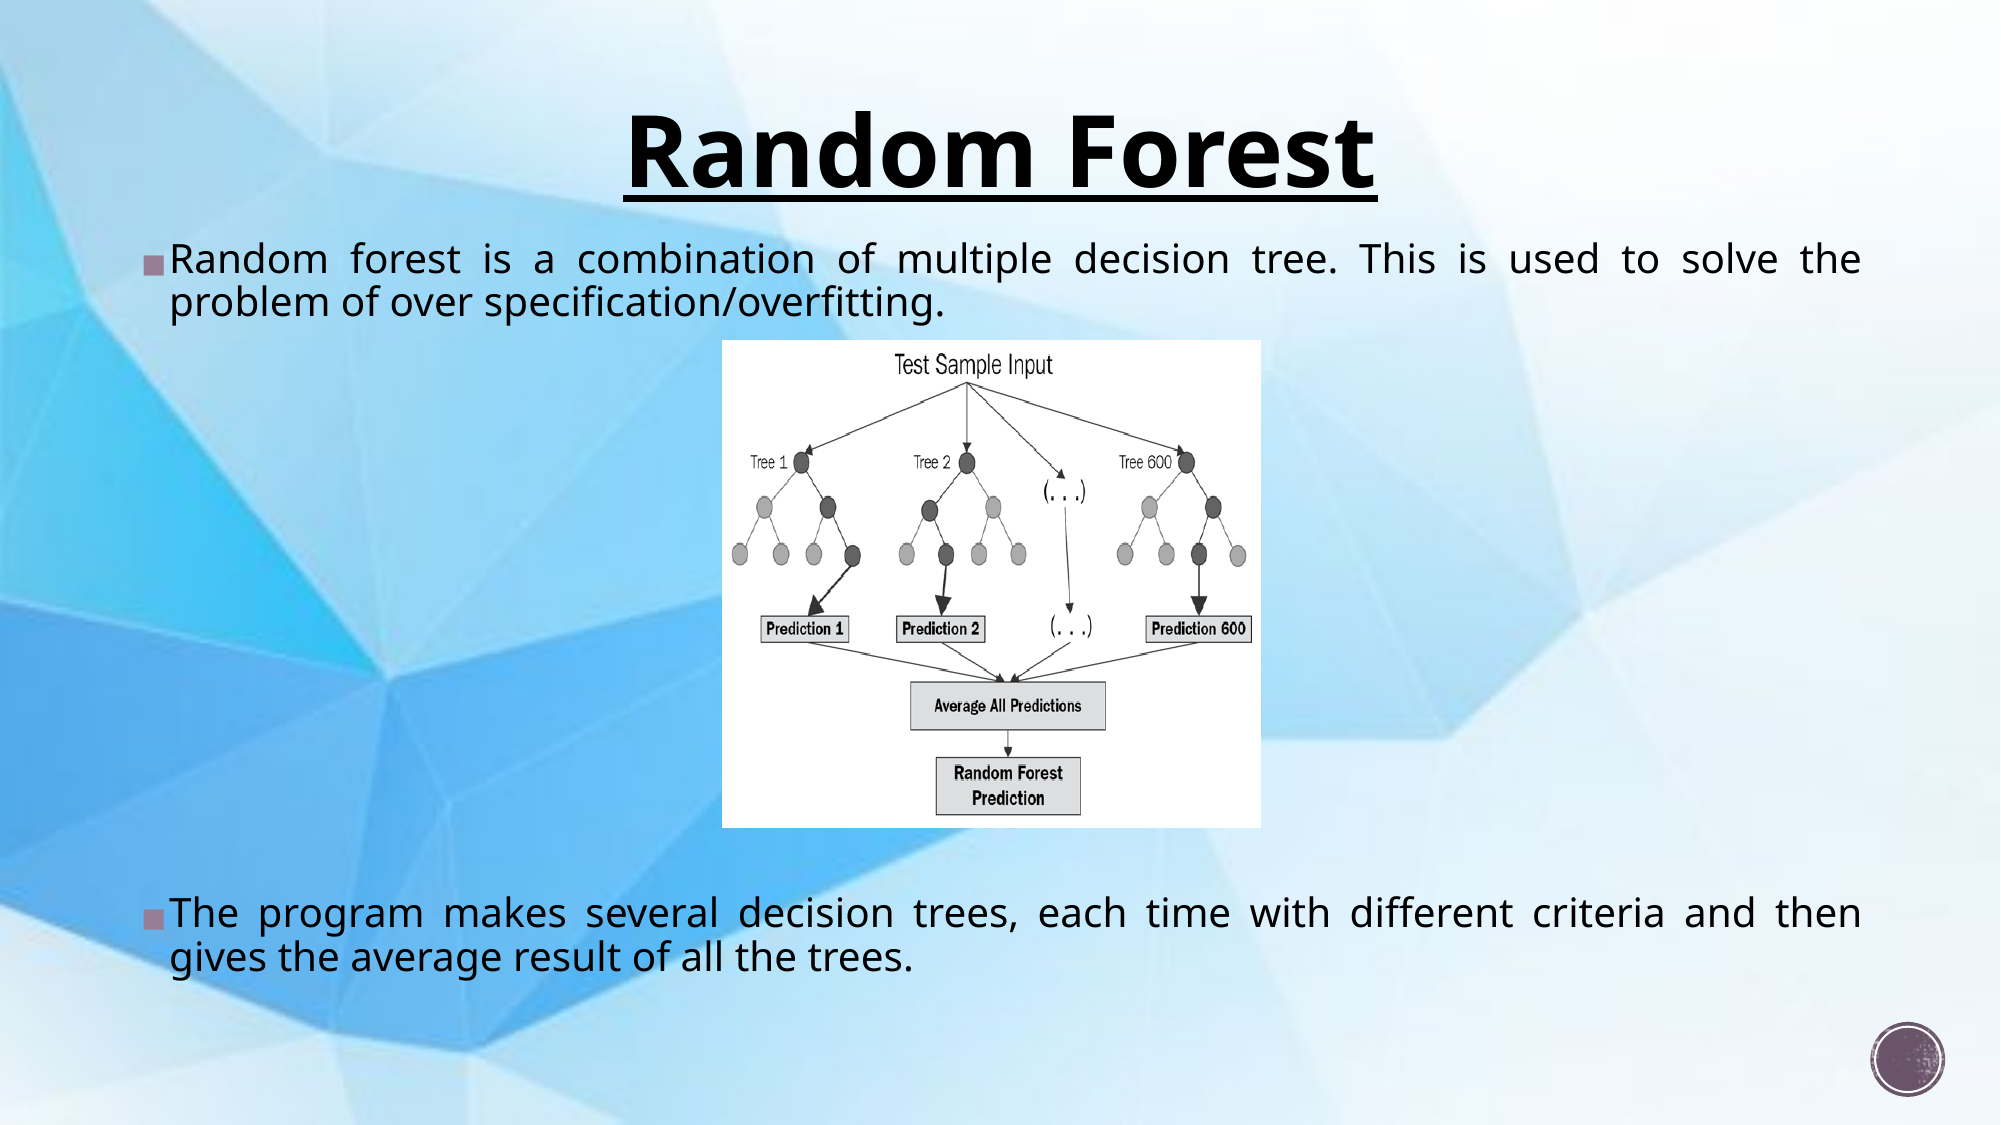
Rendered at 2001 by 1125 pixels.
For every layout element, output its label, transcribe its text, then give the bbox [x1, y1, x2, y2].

list Random forest is a combination of multiple decision tree. This is used to solve the problem of over specification/overfitting. The program makes several decision trees, each time with different criteria and then gives the average result of all the trees. [125, 230, 1880, 996]
title Random Forest [175, 79, 1826, 230]
picture [0, 0, 2001, 1125]
